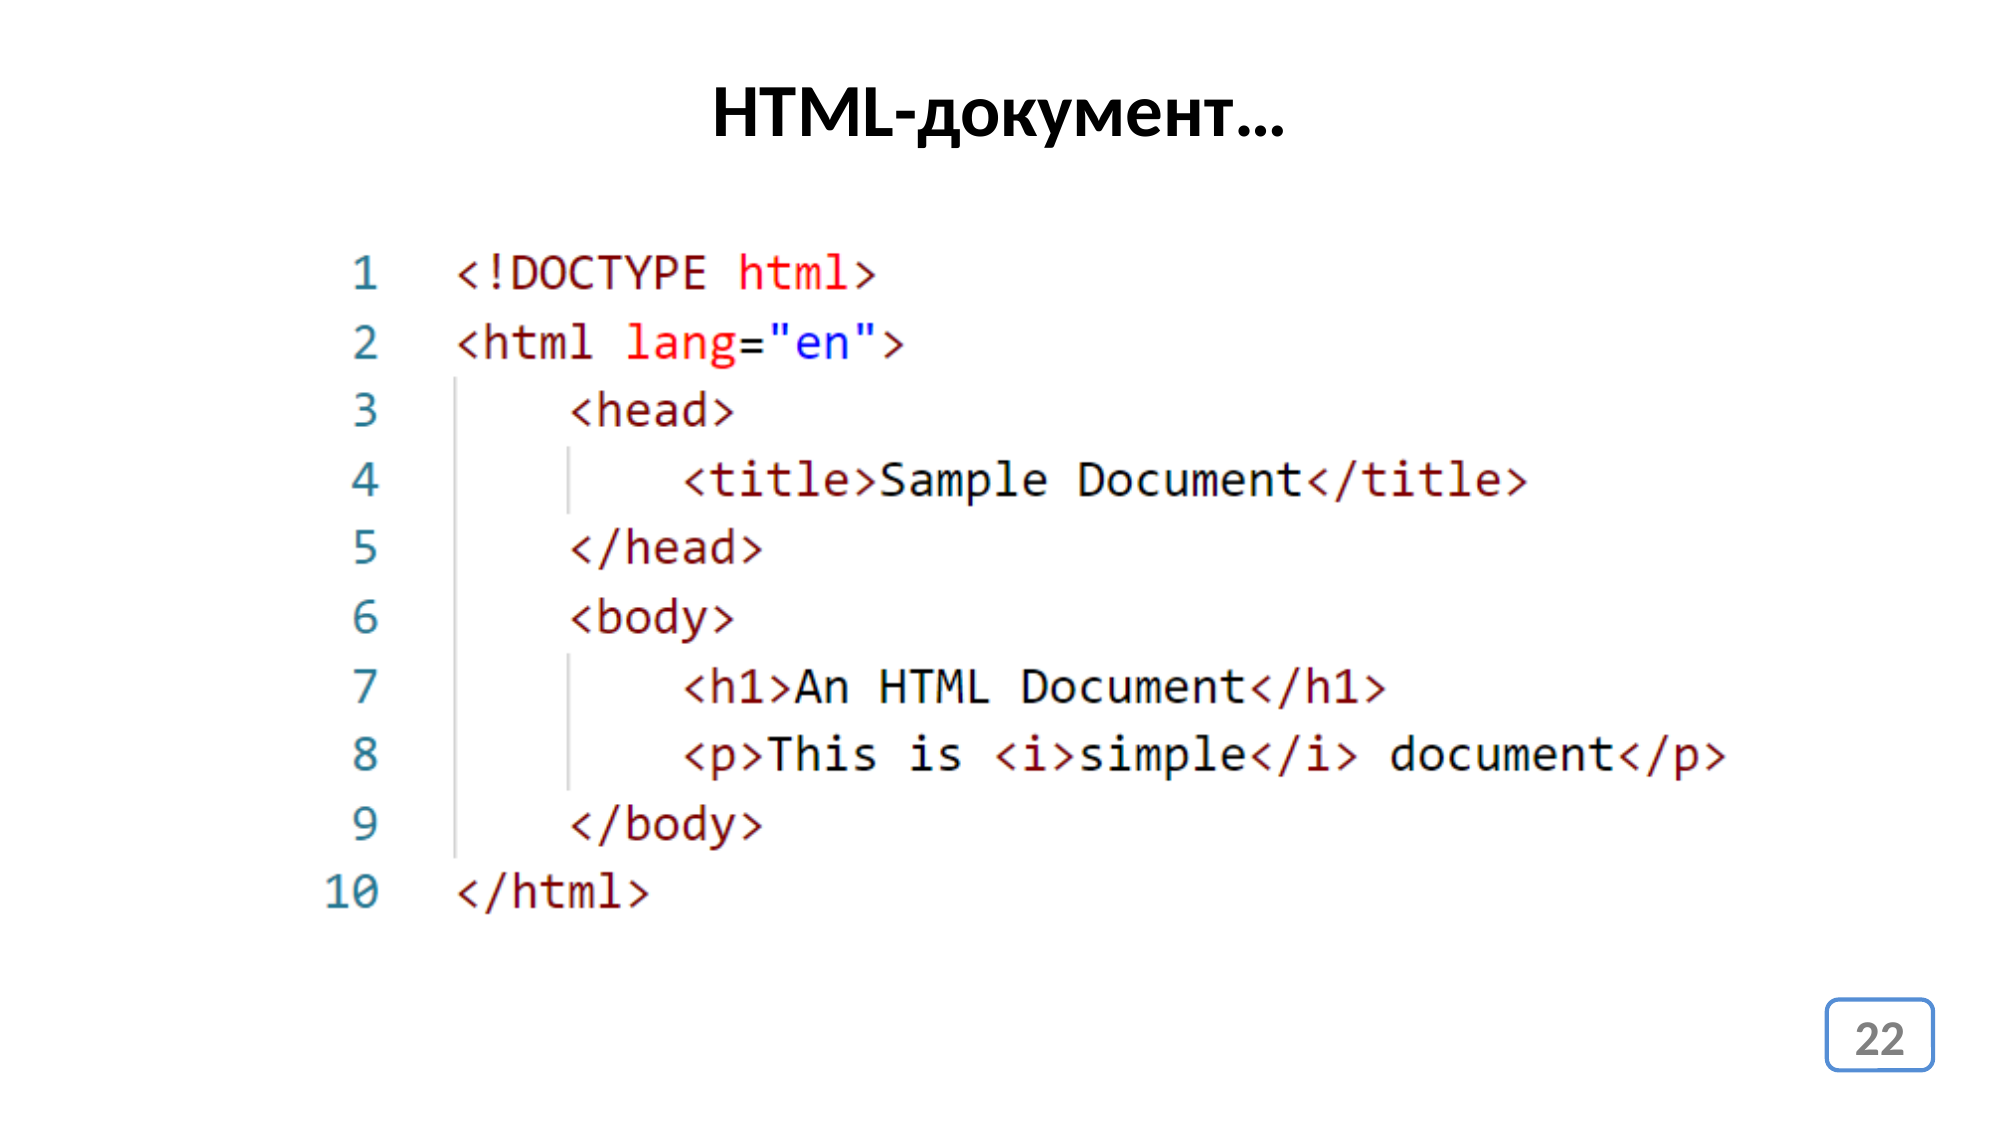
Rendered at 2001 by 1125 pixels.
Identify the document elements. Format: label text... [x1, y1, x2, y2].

text_box 22 [1824, 997, 1936, 1073]
text_box HTML-документ… [0, 54, 2000, 160]
picture [279, 232, 1804, 931]
